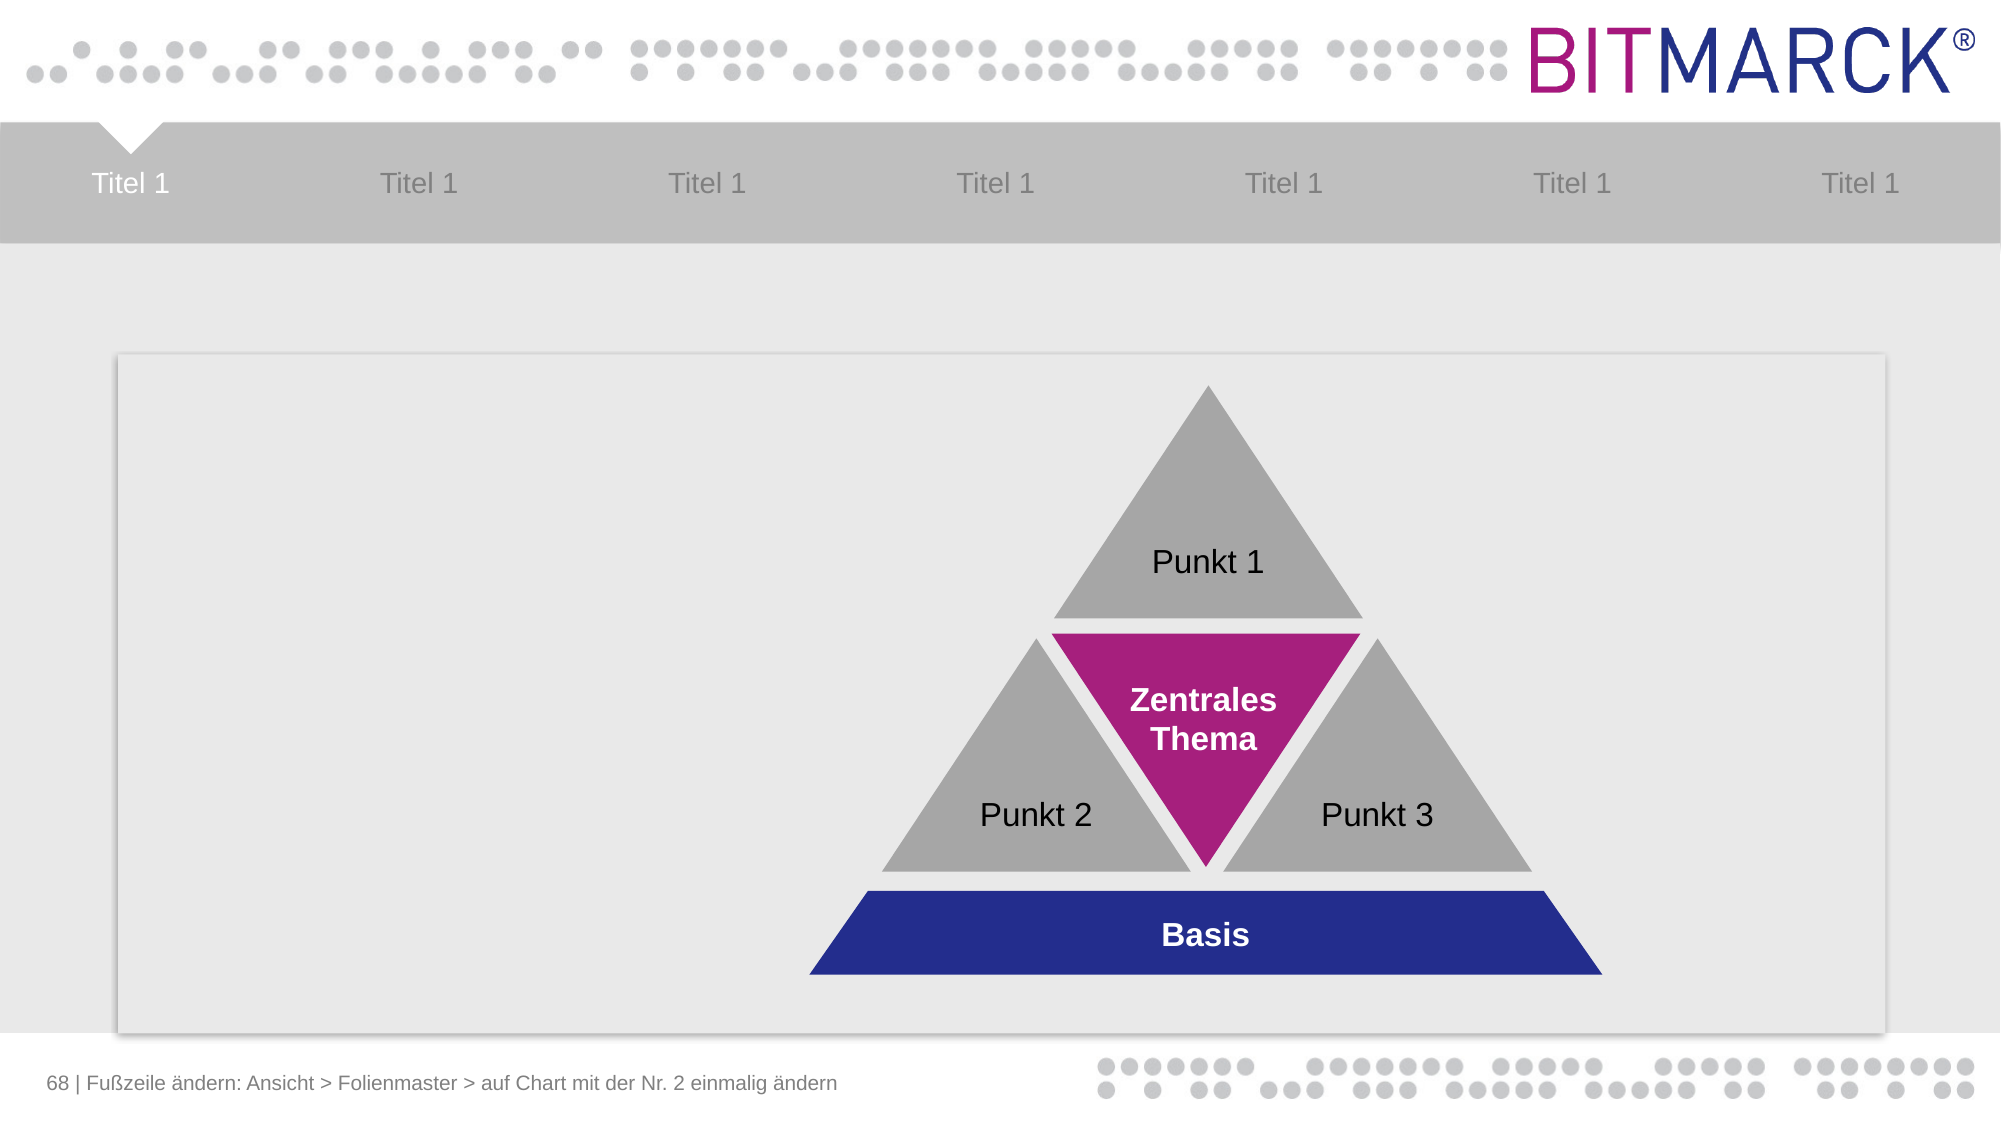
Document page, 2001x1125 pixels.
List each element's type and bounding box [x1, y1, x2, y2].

text_box [809, 385, 1603, 975]
picture [1080, 1040, 1975, 1100]
picture [1531, 27, 1975, 93]
picture [25, 22, 1508, 101]
